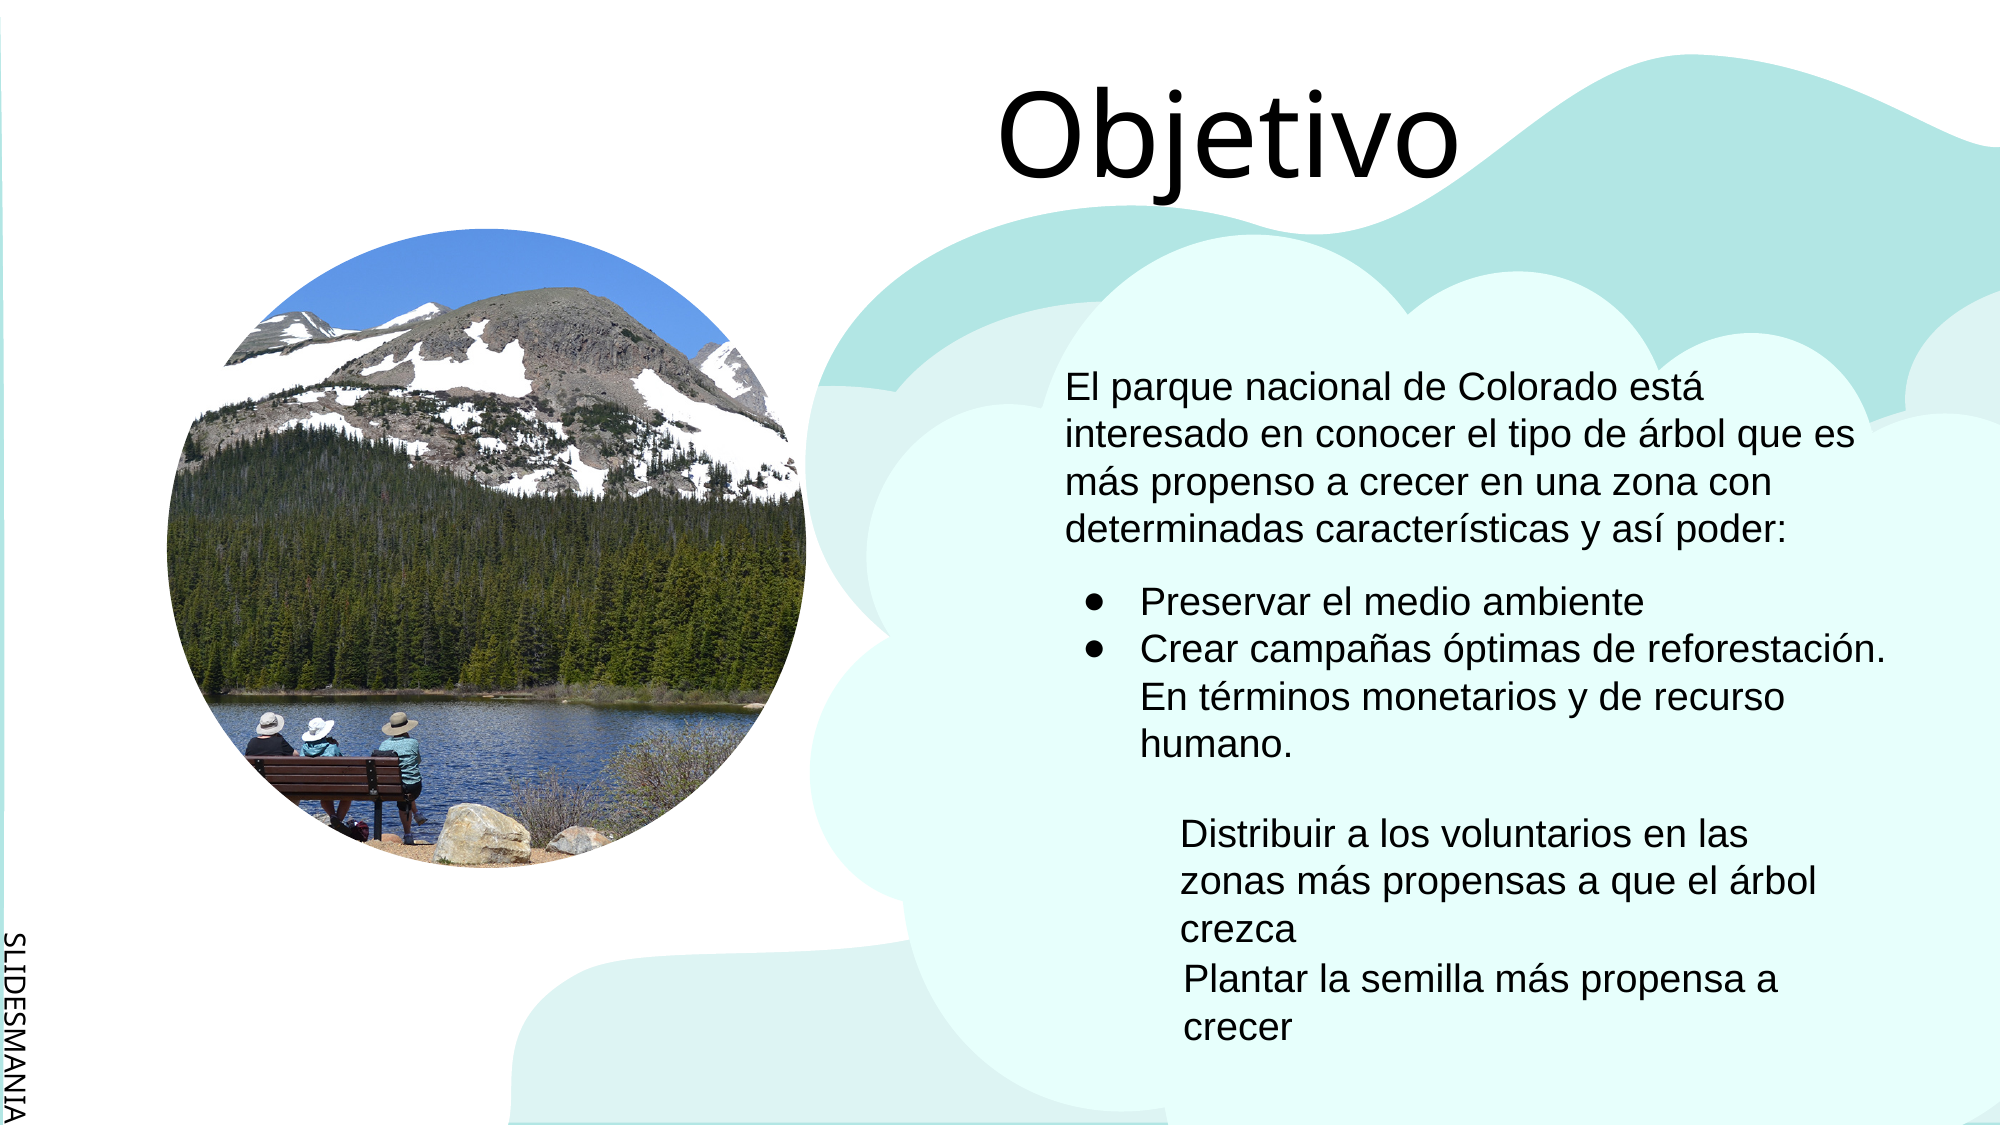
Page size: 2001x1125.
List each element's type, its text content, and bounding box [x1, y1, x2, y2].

text_box [1712, 333, 1790, 340]
text_box Plantar la semilla más propensa a crecer [1168, 937, 1867, 1063]
text_box Distribuir a los voluntarios en las zonas más propensas a que el árbol crezca [1165, 792, 1864, 966]
picture [166, 228, 807, 869]
list El parque nacional de Colorado está interesado en conocer el tipo de árbol que es más propenso a crecer en una zona con determinadas características y así poder: Preservar el medio ambiente Crear campañas óptimas de reforestación. En términos monetarios y de recurso humano. [1044, 340, 1918, 708]
text_box [1072, 235, 1643, 340]
text_box [810, 404, 2000, 1125]
title Objetivo [974, 38, 1848, 256]
